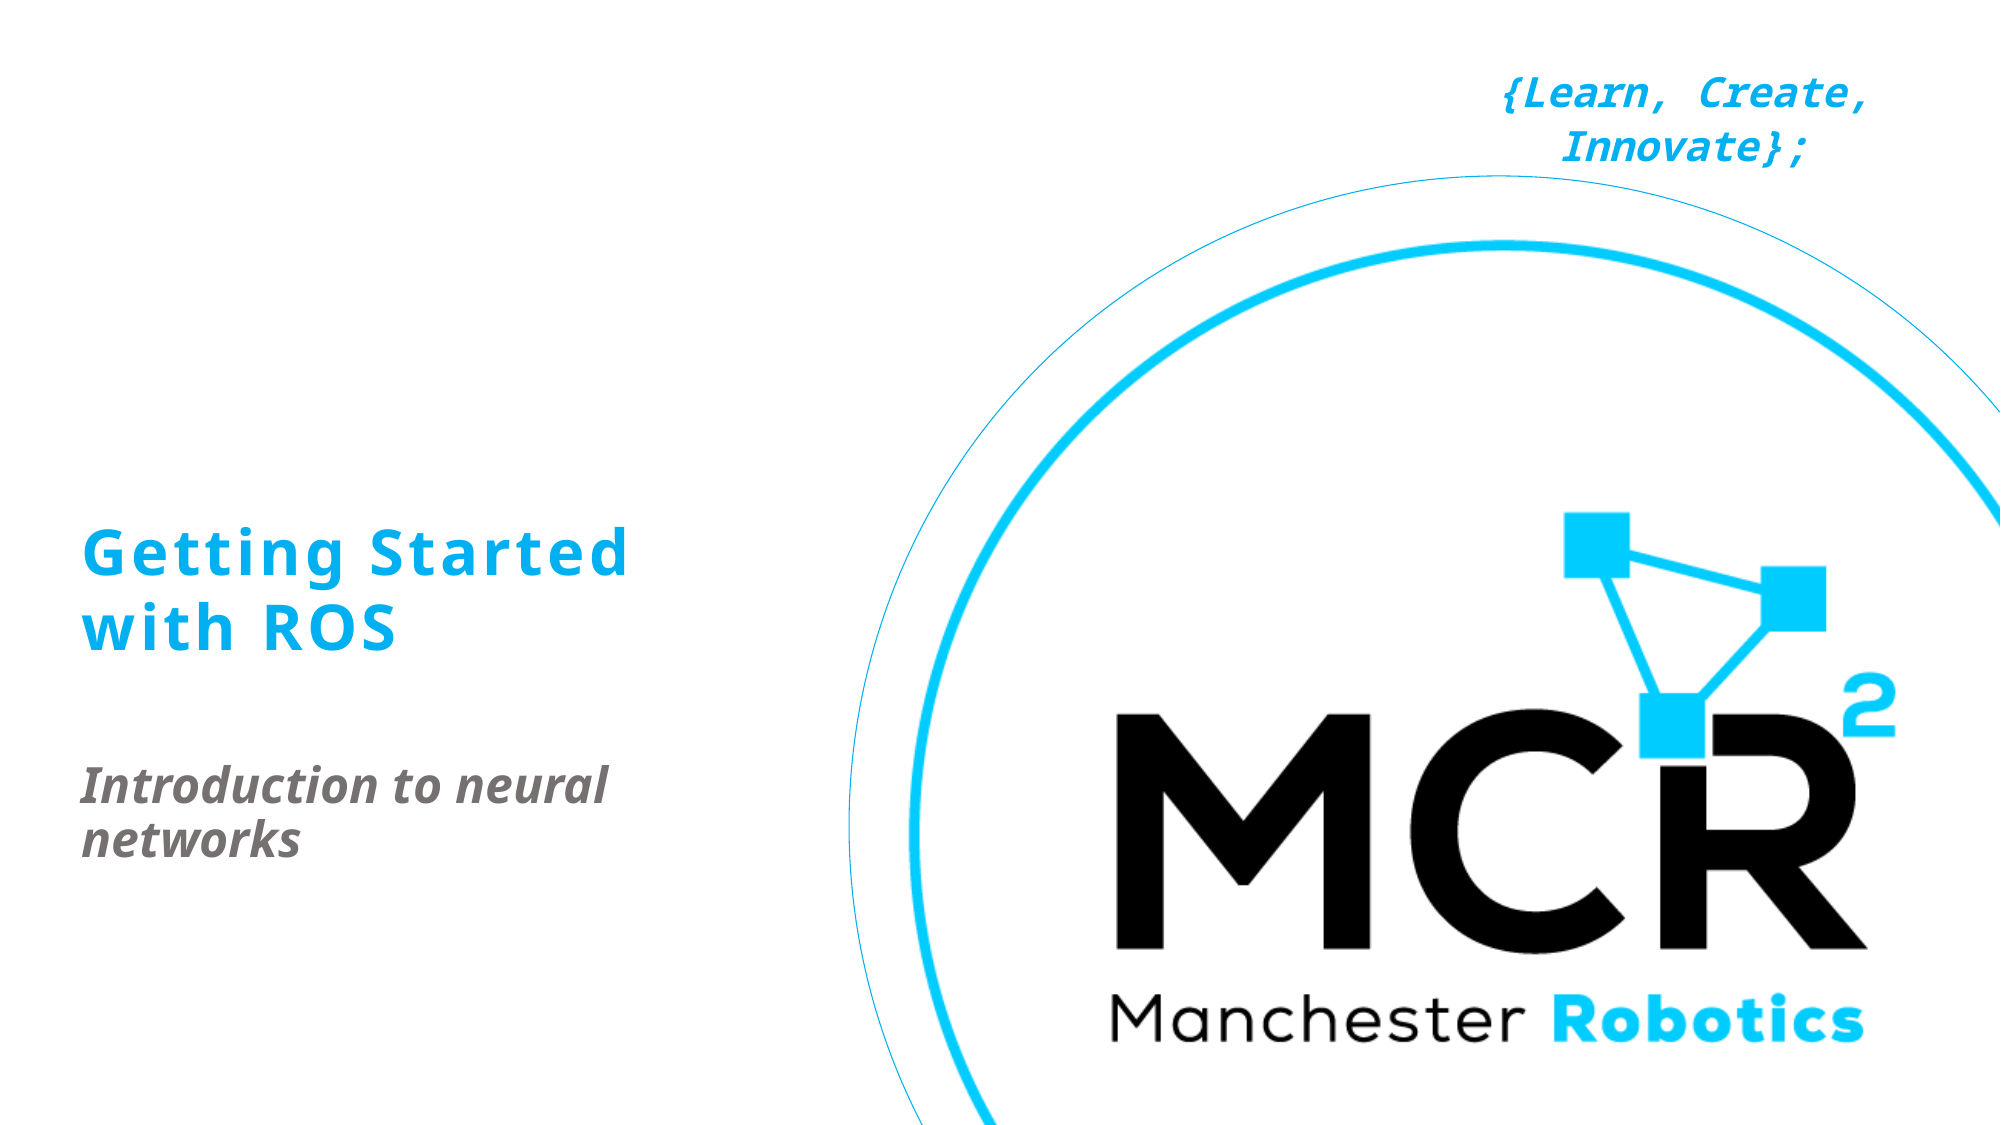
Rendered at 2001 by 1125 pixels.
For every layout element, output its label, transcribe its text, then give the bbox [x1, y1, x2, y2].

subtitle Introduction to neural networks [66, 753, 767, 898]
title Getting Started with ROS [66, 453, 667, 671]
picture [920, 251, 2000, 1125]
picture [846, 175, 2001, 1125]
